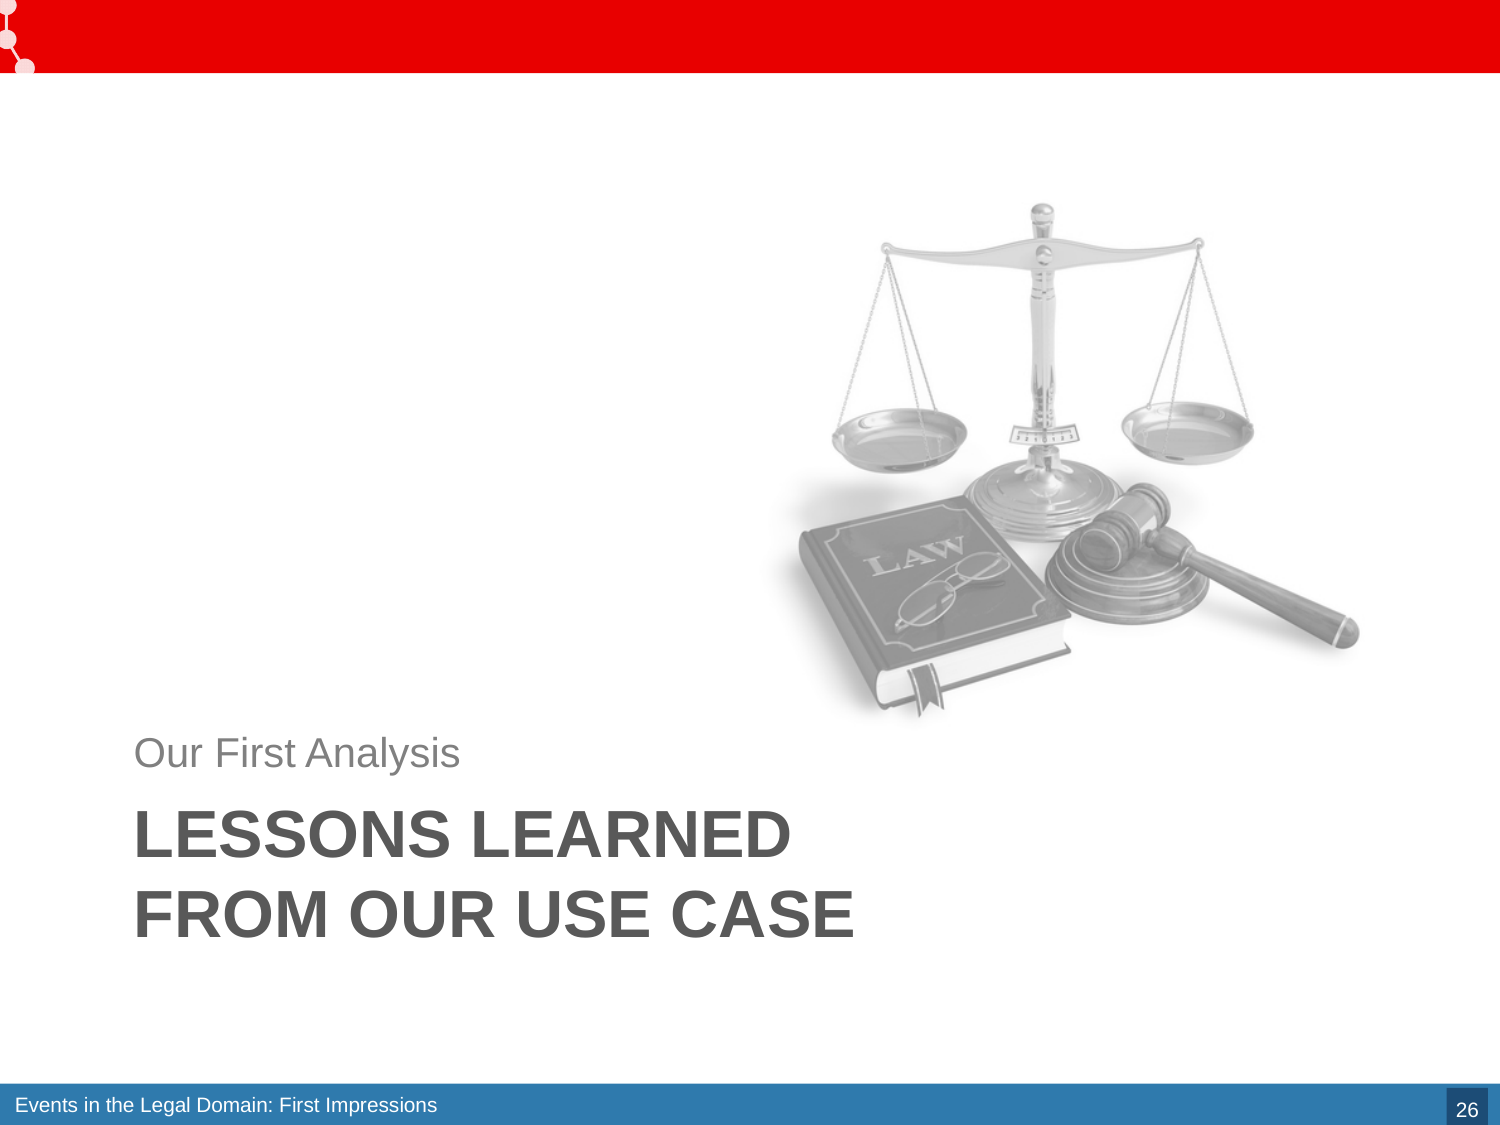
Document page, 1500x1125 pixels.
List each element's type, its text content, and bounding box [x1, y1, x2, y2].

picture [749, 181, 1381, 749]
title Lessons learned from our use case [118, 784, 1394, 1007]
list Our First Analysis [118, 536, 1394, 784]
